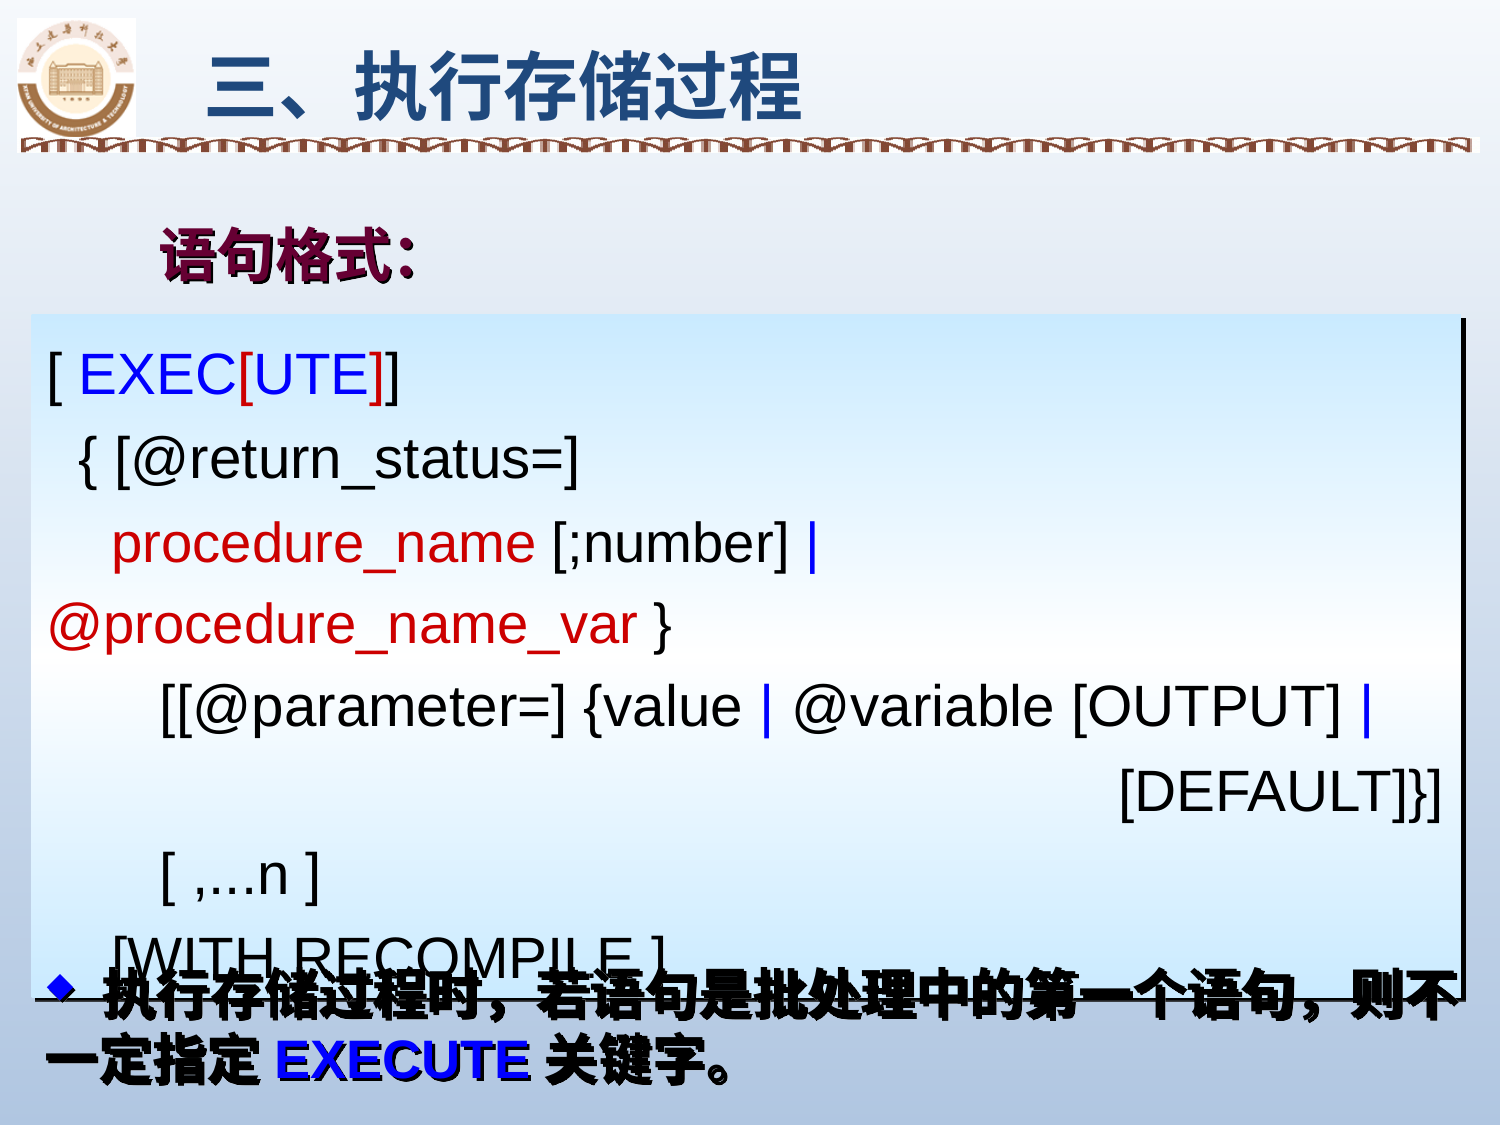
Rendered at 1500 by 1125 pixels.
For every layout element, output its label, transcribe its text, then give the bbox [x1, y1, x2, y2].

picture [17, 18, 1480, 153]
text_box [ EXEC[UTE]] { [@return_status=] procedure_name [;number] | @procedure_name_var } [[@parameter=] {value | @variable [OUTPUT] | [DEFAULT]}] [ ,...n ] [WITH RECOMPILE ] [31, 314, 1461, 952]
text_box 执行存储过程时，若语句是批处理中的第一个语句，则不一定指定EXECUTE关键字。 [29, 952, 1500, 1097]
text_box 三、执行存储过程 [188, 35, 1468, 138]
text_box 语句格式： [76, 196, 1424, 303]
